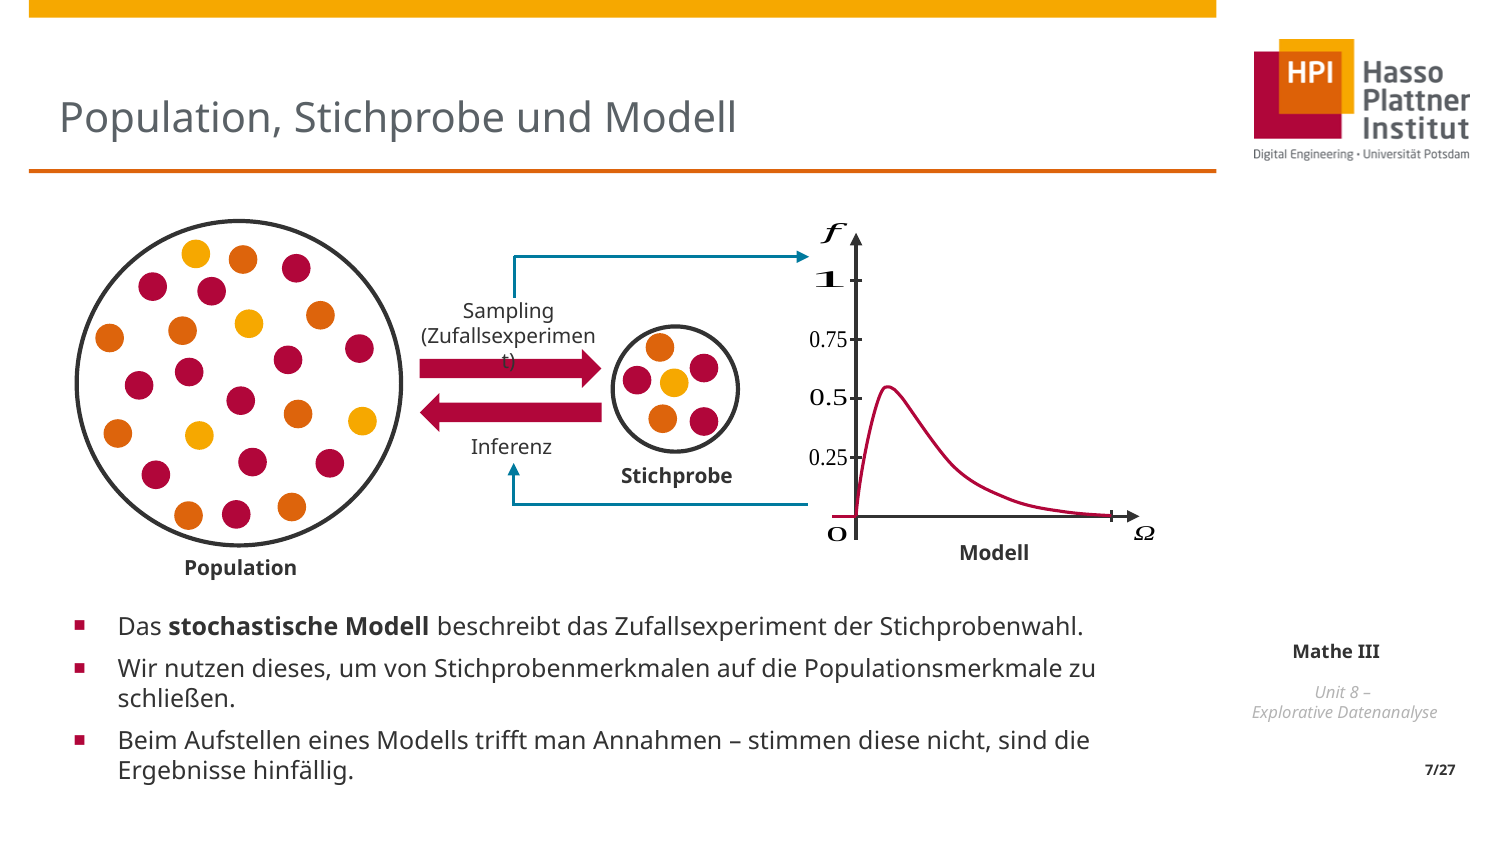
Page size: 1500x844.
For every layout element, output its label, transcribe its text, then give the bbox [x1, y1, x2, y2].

text_box [93, 321, 127, 355]
text_box [275, 490, 309, 524]
text_box Sampling (Zufallsexperiment) [417, 297, 600, 349]
list Das stochastische Modell beschreibt das Zufallsexperiment der Stichprobenwahl. Wir nutzen dieses, um von Stichprobenmerkmalen auf die Populationsmerkmale zu schließen. Beim Aufstellen eines Modells trifft man Annahmen – stimmen diese nicht, sind die Ergebnisse hinfällig. [58, 602, 1187, 788]
text_box [195, 274, 229, 308]
text_box Stichprobe [586, 462, 768, 490]
text_box [417, 391, 604, 433]
text_box [346, 404, 379, 438]
text_box [183, 419, 216, 452]
text_box [74, 218, 404, 548]
text_box [232, 307, 266, 341]
text_box [166, 314, 199, 348]
text_box [610, 324, 741, 454]
picture [1254, 39, 1470, 161]
text_box [417, 349, 604, 390]
text_box [172, 499, 205, 532]
text_box [224, 384, 258, 418]
text_box [313, 446, 347, 480]
text_box [122, 368, 156, 402]
text_box [271, 343, 305, 377]
text_box [281, 397, 315, 431]
title Population, Stichprobe und Modell [58, 17, 1187, 170]
text_box [101, 417, 135, 450]
text_box [226, 243, 260, 276]
text_box Population [149, 554, 332, 581]
text_box Modell [903, 539, 1086, 567]
text_box [236, 445, 269, 479]
text_box Inferenz [420, 433, 603, 484]
text_box [343, 332, 376, 365]
text_box [860, 384, 1106, 515]
text_box [139, 458, 173, 492]
text_box [136, 270, 170, 304]
text_box [304, 298, 337, 332]
text_box [279, 251, 313, 285]
text_box [172, 355, 206, 389]
text_box [219, 498, 253, 531]
text_box [179, 237, 213, 271]
